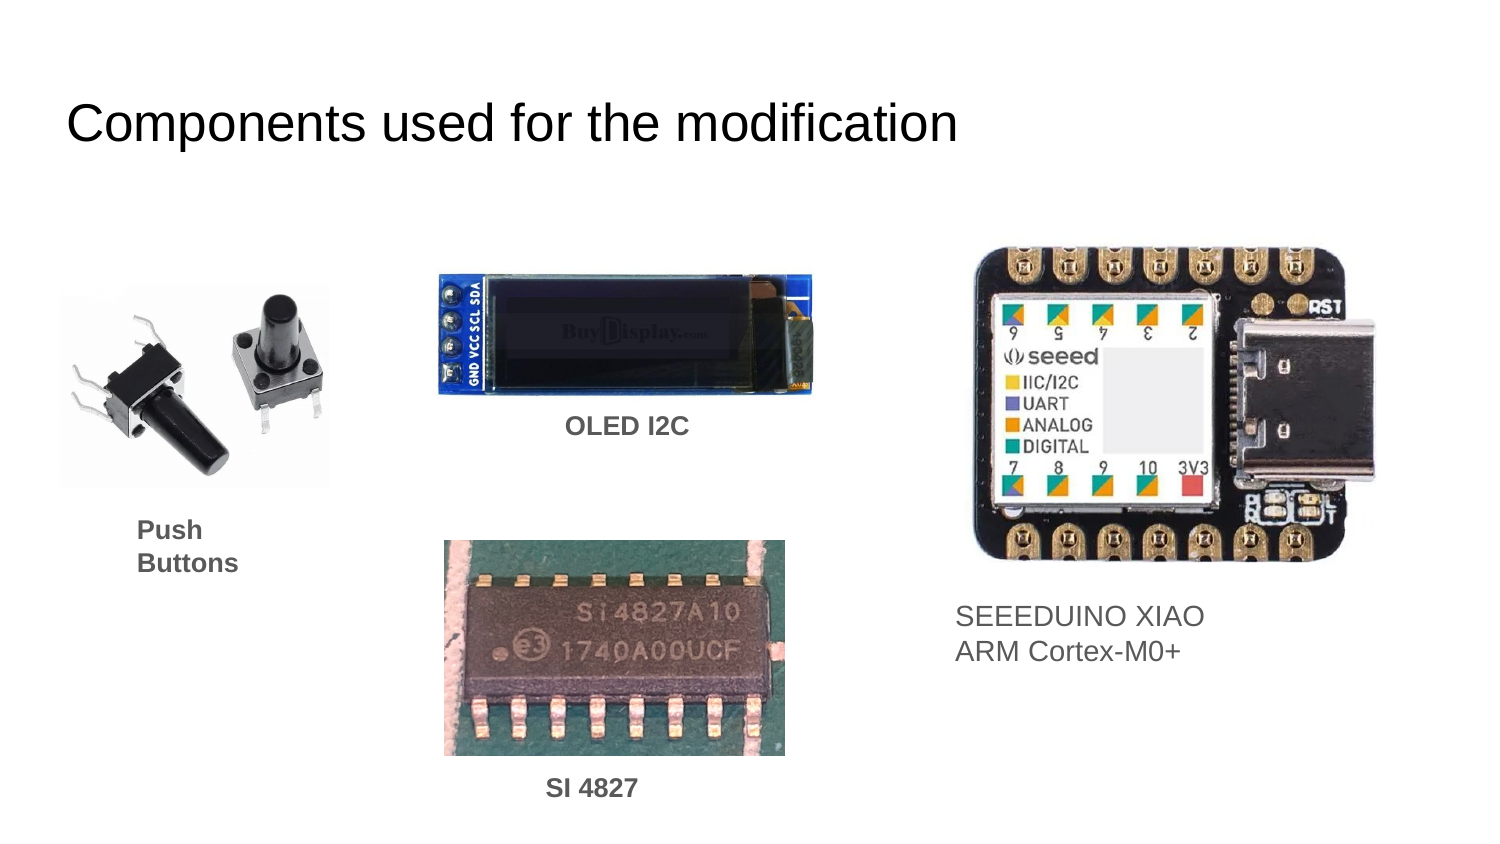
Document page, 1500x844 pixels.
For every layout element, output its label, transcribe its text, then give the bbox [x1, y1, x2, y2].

text_box Push Buttons [121, 497, 290, 541]
title Components used for the modification [51, 72, 1449, 167]
text_box OLED I2C [549, 430, 718, 436]
picture [444, 540, 785, 756]
text_box SI 4827 [530, 764, 699, 799]
text_box SEEEDUINO XIAO ARM Cortex-M0+ [940, 618, 1324, 735]
picture [900, 198, 1450, 610]
picture [432, 226, 817, 423]
picture [60, 283, 329, 488]
